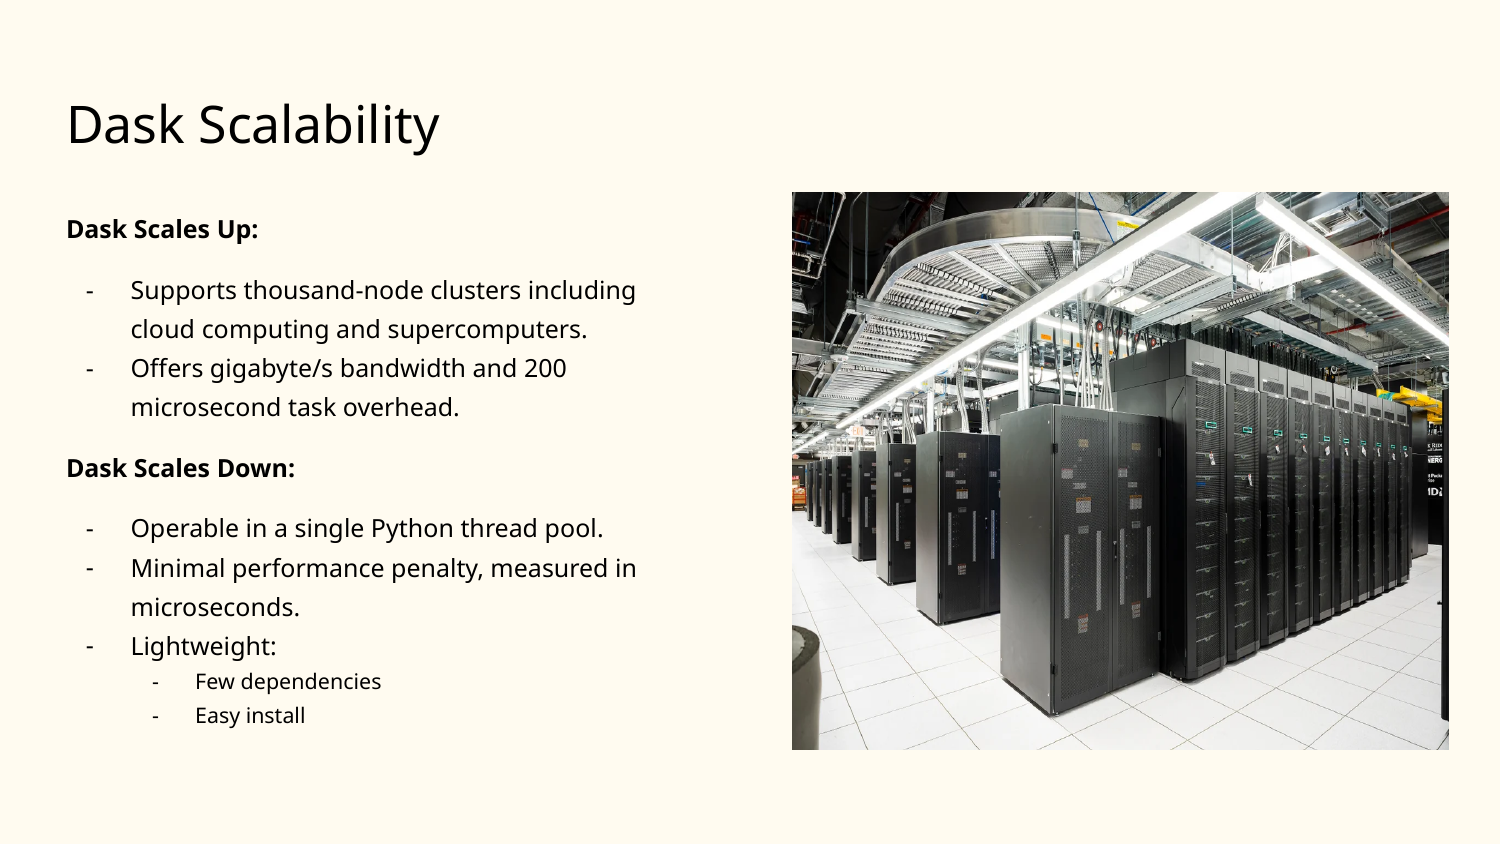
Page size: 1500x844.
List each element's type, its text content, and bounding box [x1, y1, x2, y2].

list Dask Scales Up: Supports thousand-node clusters including cloud computing and supercomputers. Offers gigabyte/s bandwidth and 200 microsecond task overhead. Dask Scales Down: Operable in a single Python thread pool. Minimal performance penalty, measured in microseconds. Lightweight: Few dependencies Easy install [51, 192, 708, 750]
title Dask Scalability [51, 72, 1449, 174]
picture [792, 191, 1450, 750]
